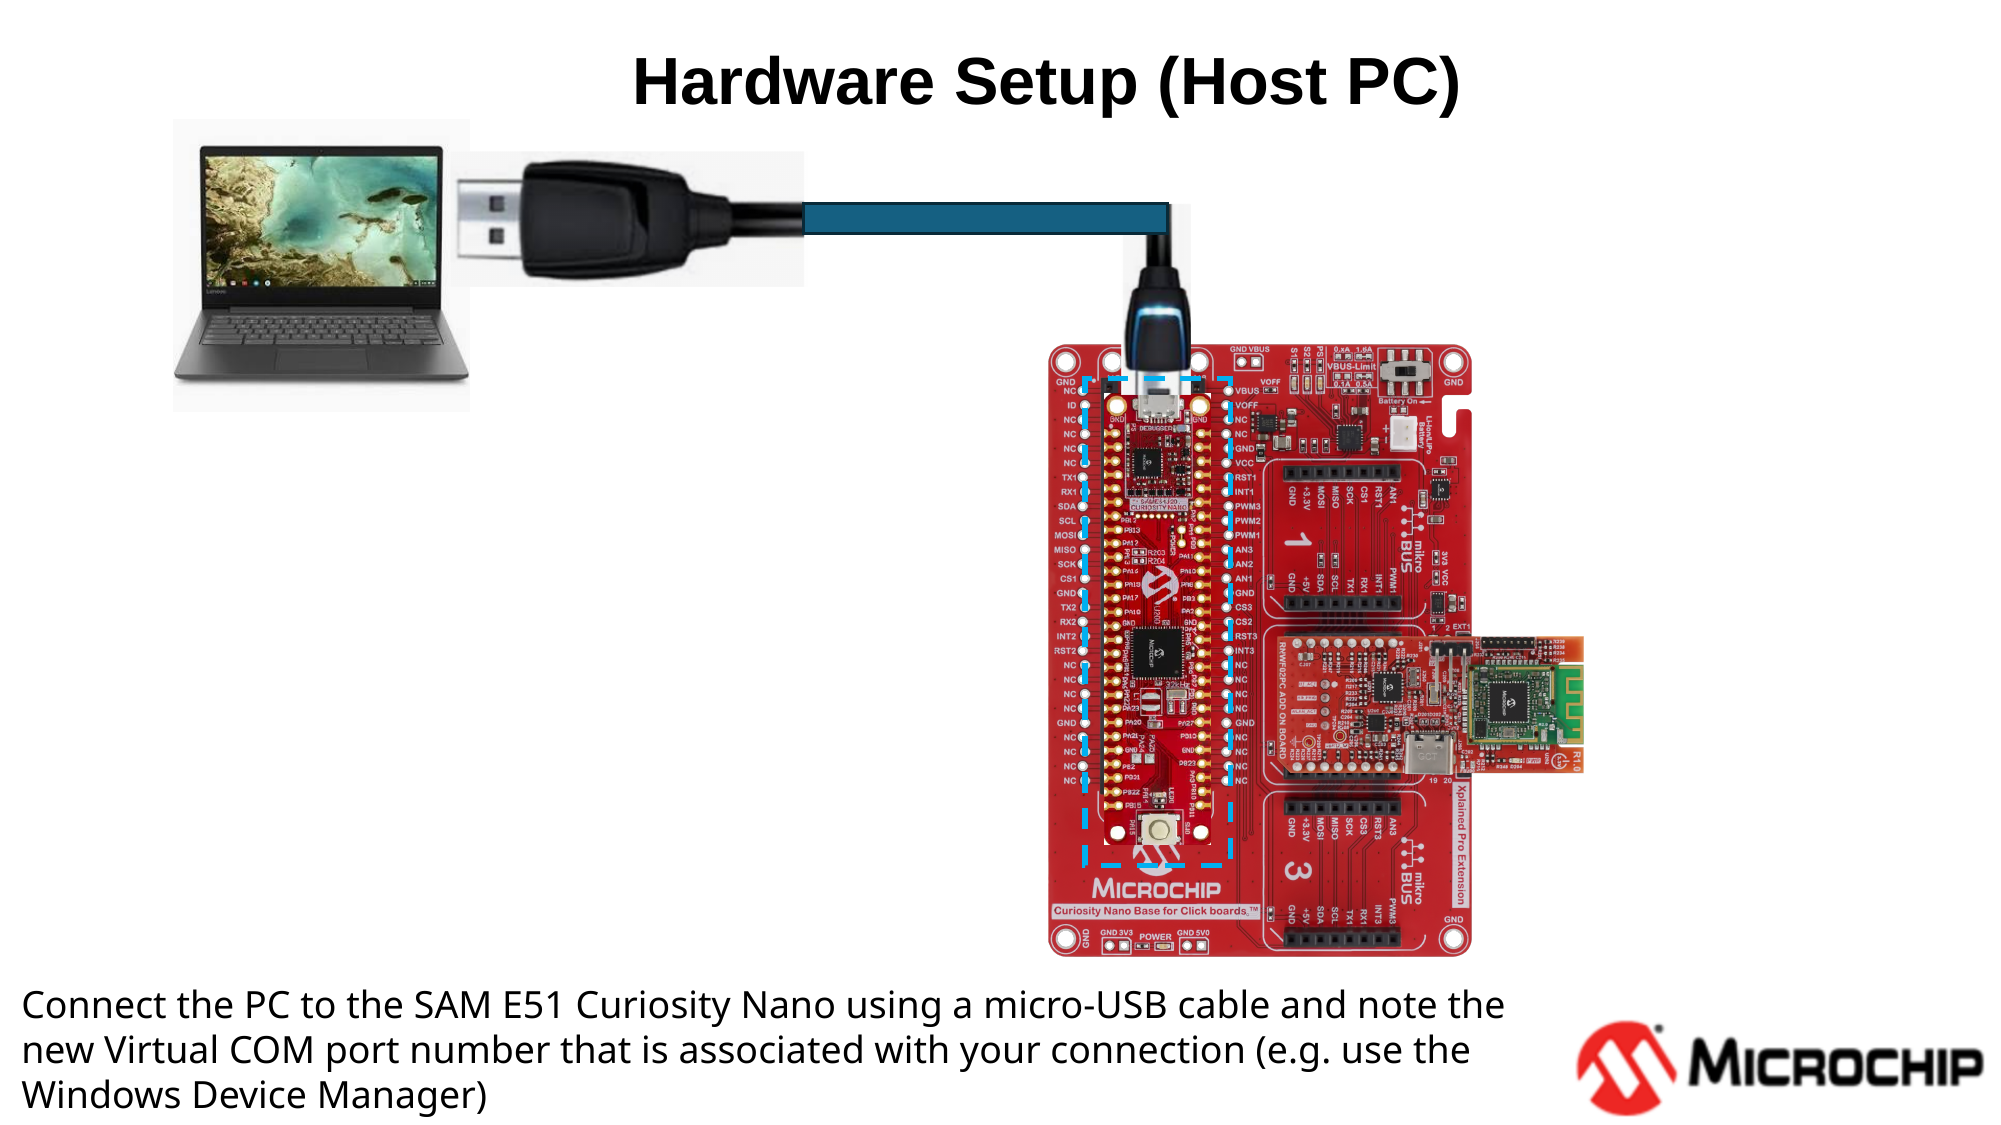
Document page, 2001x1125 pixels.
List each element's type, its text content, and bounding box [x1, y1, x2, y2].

picture [173, 40, 807, 412]
text_box Connect the PC to the SAM E51 Curiosity Nano using a micro-USB cable and note the new Virtual COM port number that is associated with your connection (e.g. use the Windows Device Manager) [6, 973, 1544, 1124]
picture [1048, 203, 1584, 958]
picture [1570, 1006, 1994, 1122]
text_box Hardware Setup (Host PC) [268, 30, 1827, 125]
text_box [802, 202, 1169, 235]
